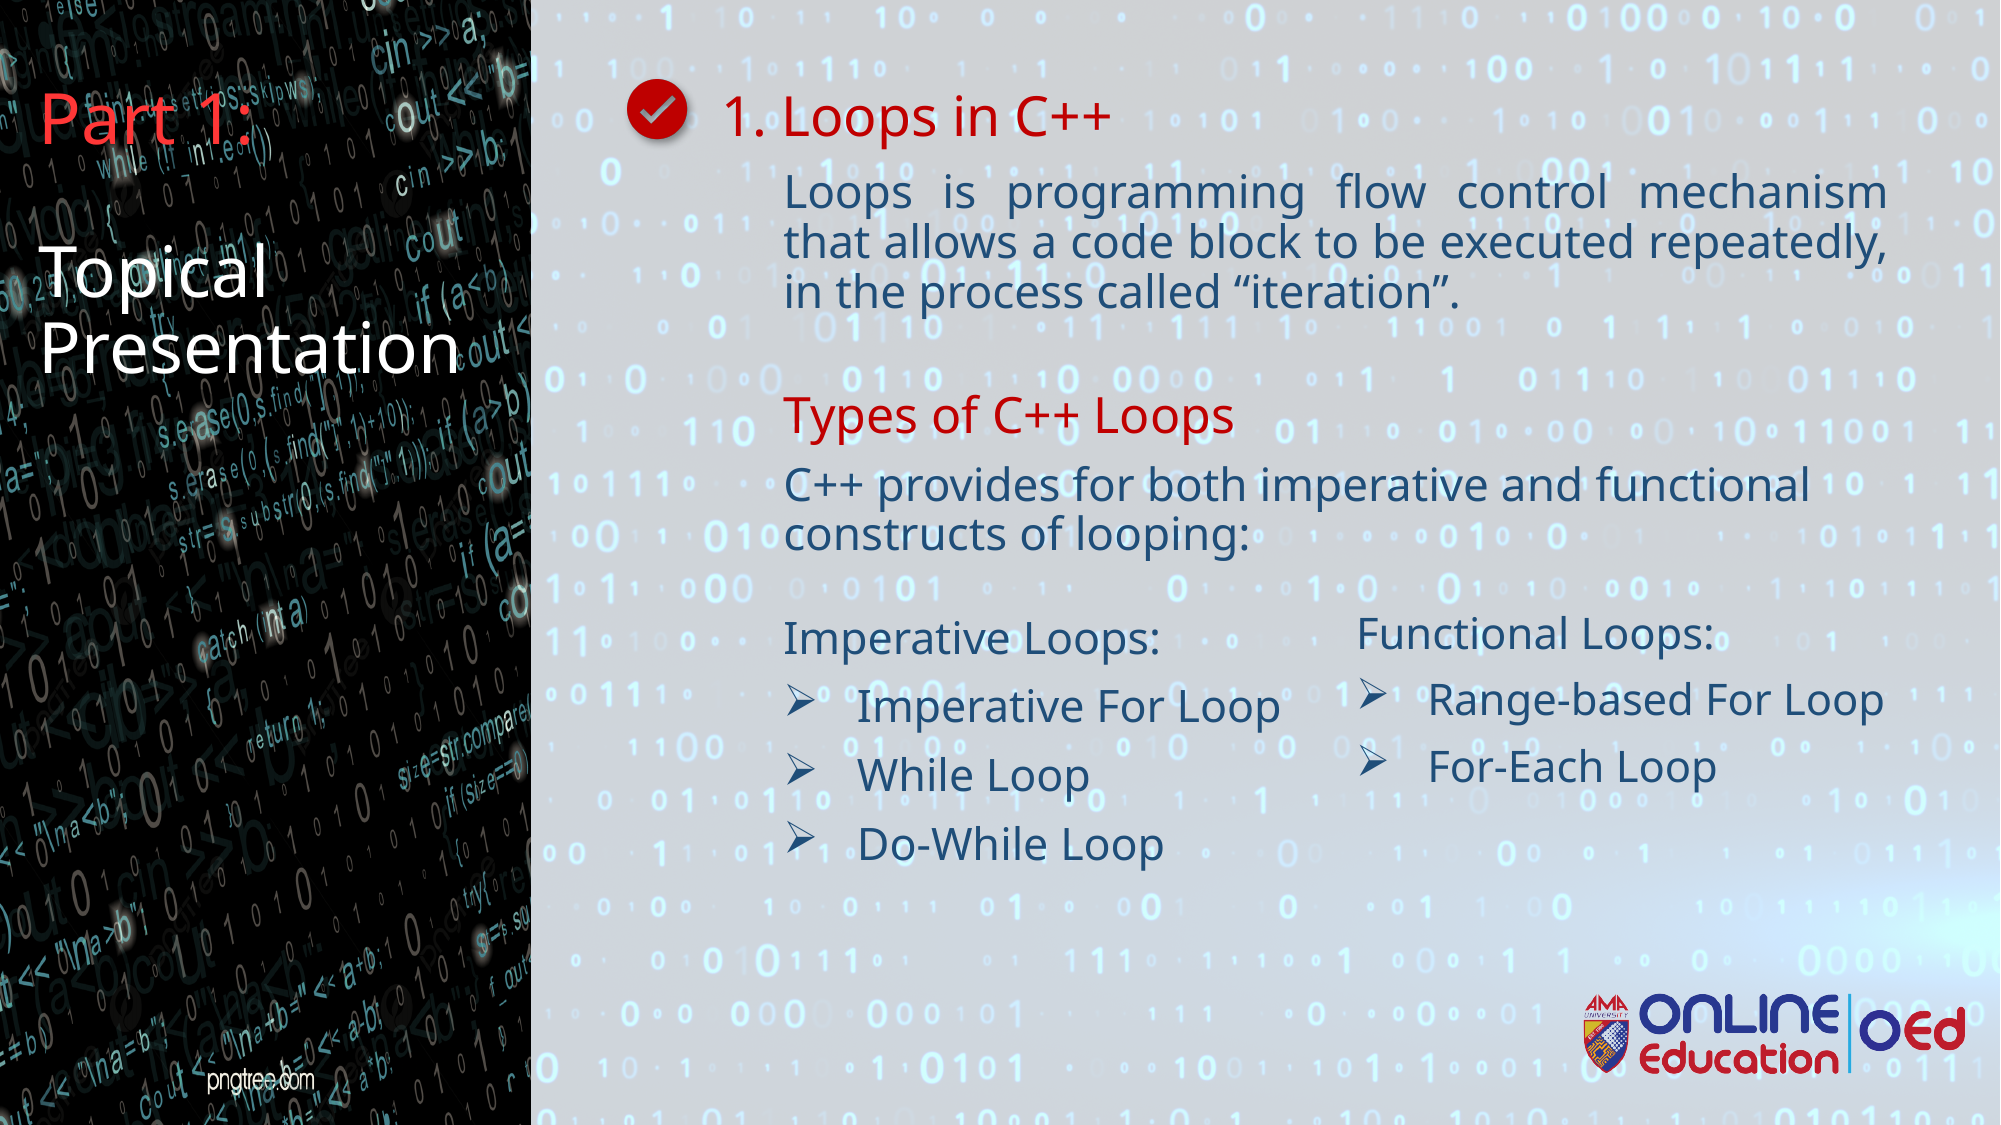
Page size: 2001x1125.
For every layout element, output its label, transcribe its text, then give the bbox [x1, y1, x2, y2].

text_box Loops is programming flow control mechanism that allows a code block to be executed repeatedly, in the process called “iteration”. [768, 126, 1904, 326]
picture [619, 71, 695, 147]
text_box Functional Loops: Range-based For Loop For-Each Loop [1341, 600, 1930, 800]
picture [0, 0, 531, 1125]
text_box C++ provides for both imperative and functional constructs of looping: [768, 451, 1904, 569]
text_box 1. Loops in C++ [706, 81, 1604, 157]
picture [1573, 976, 1978, 1093]
text_box Imperative Loops: Imperative For Loop While Loop Do-While Loop [768, 590, 1309, 878]
text_box Types of C++ Loops [768, 375, 1821, 451]
